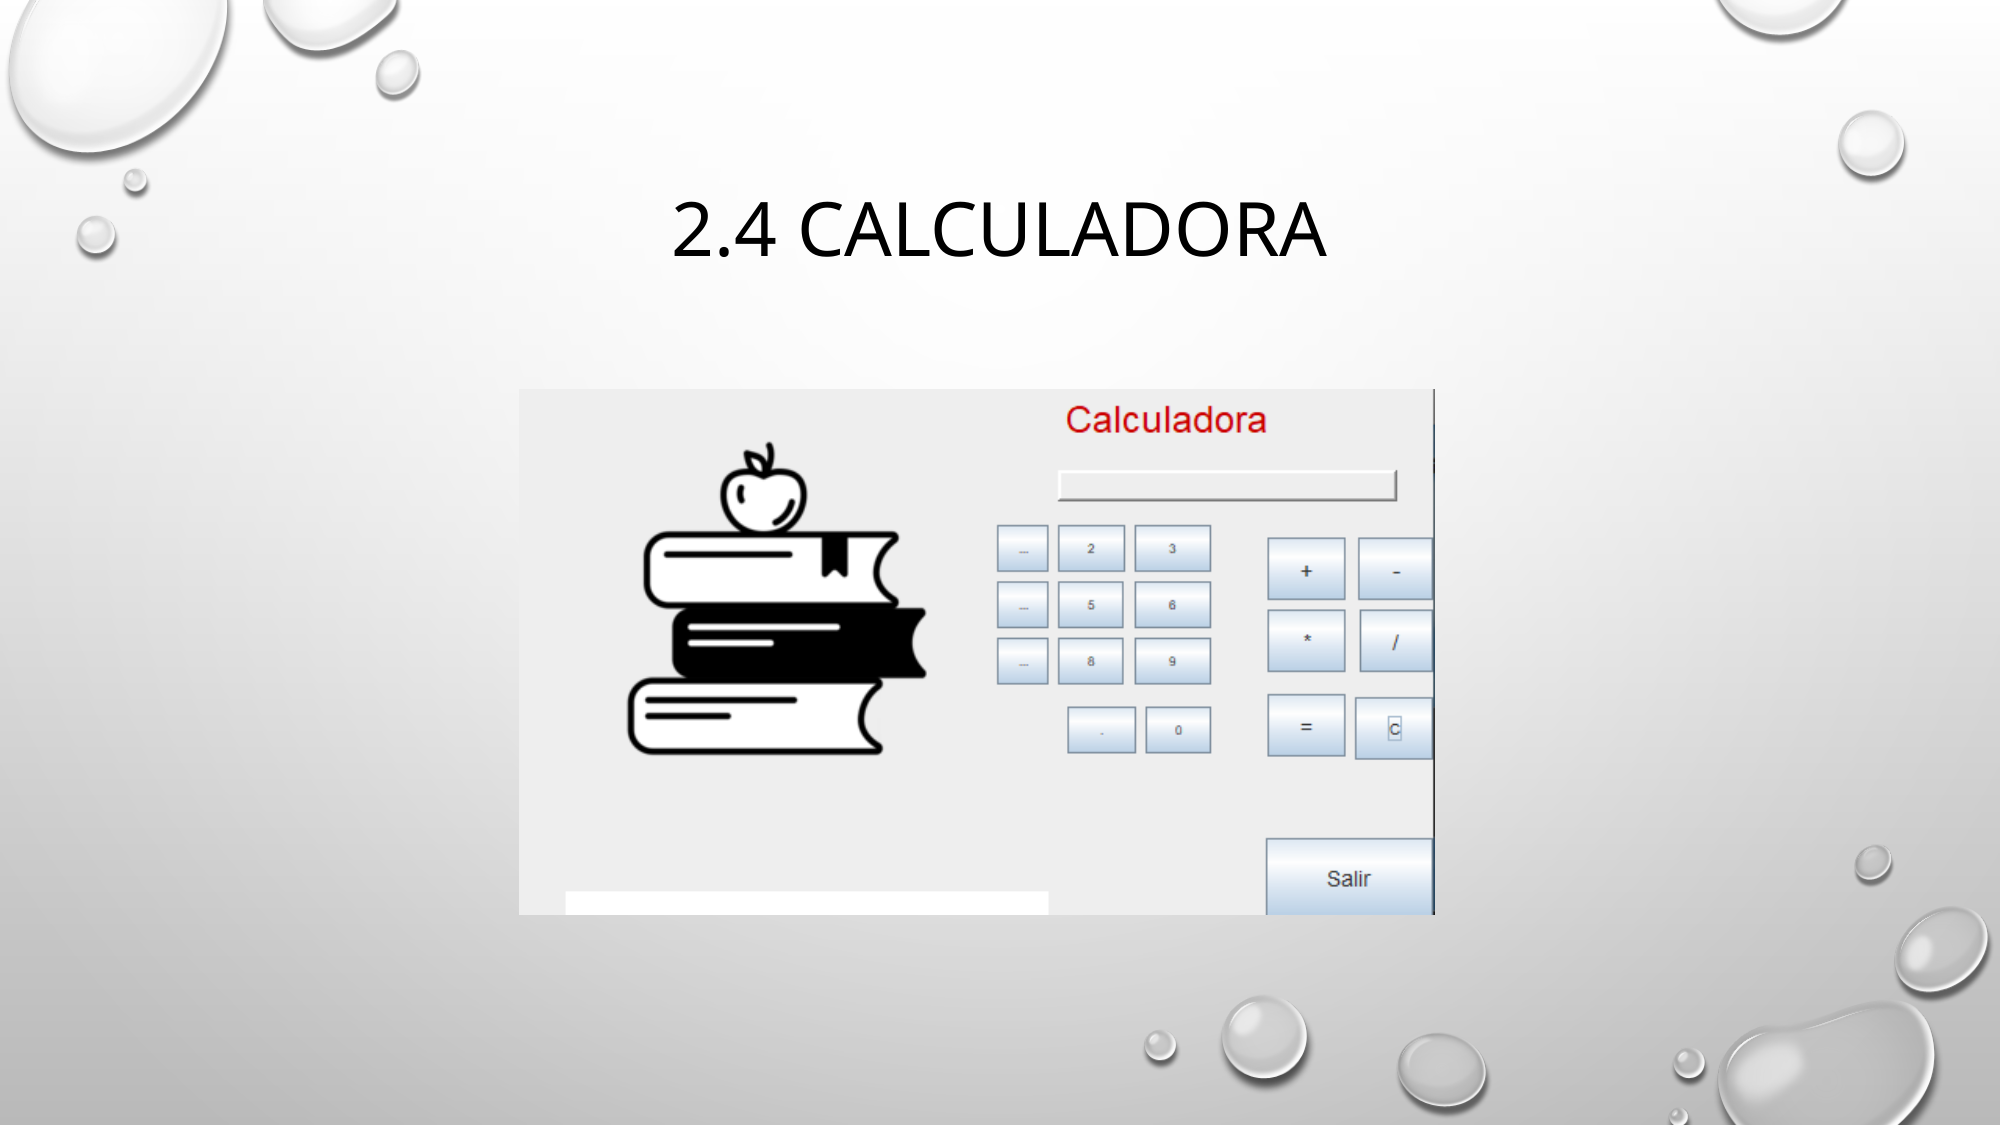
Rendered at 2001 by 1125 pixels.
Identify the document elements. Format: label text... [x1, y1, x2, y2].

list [518, 389, 1436, 916]
title 2.4 CALCULADORA [149, 101, 1851, 364]
picture [0, 0, 2000, 1125]
